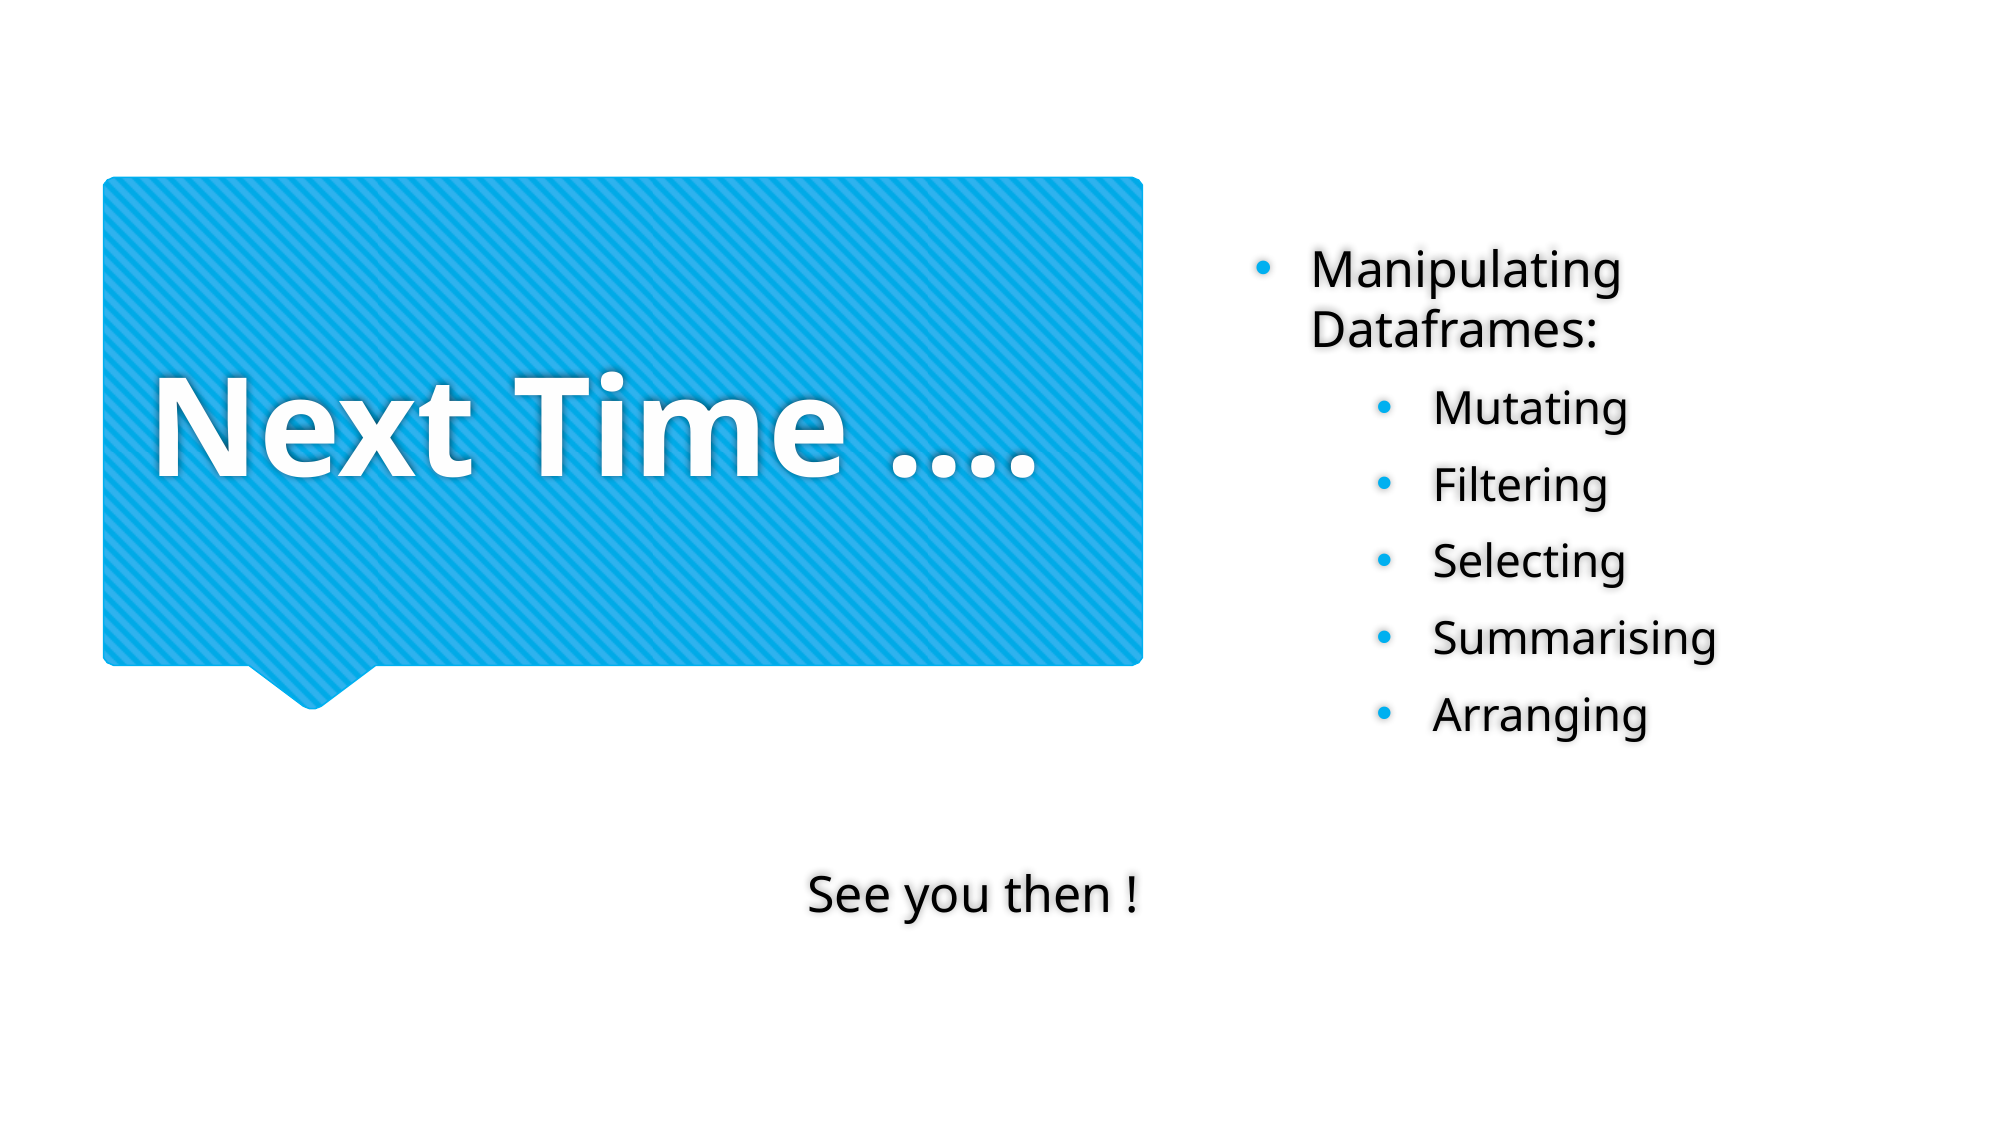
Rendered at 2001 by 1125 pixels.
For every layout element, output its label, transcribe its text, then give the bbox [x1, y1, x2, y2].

text_box Manipulating Dataframes: Mutating Filtering Selecting Summarising Arranging [1239, 229, 1893, 899]
list See you then ! [792, 854, 2000, 1125]
title Next Time …. [132, 315, 1100, 512]
